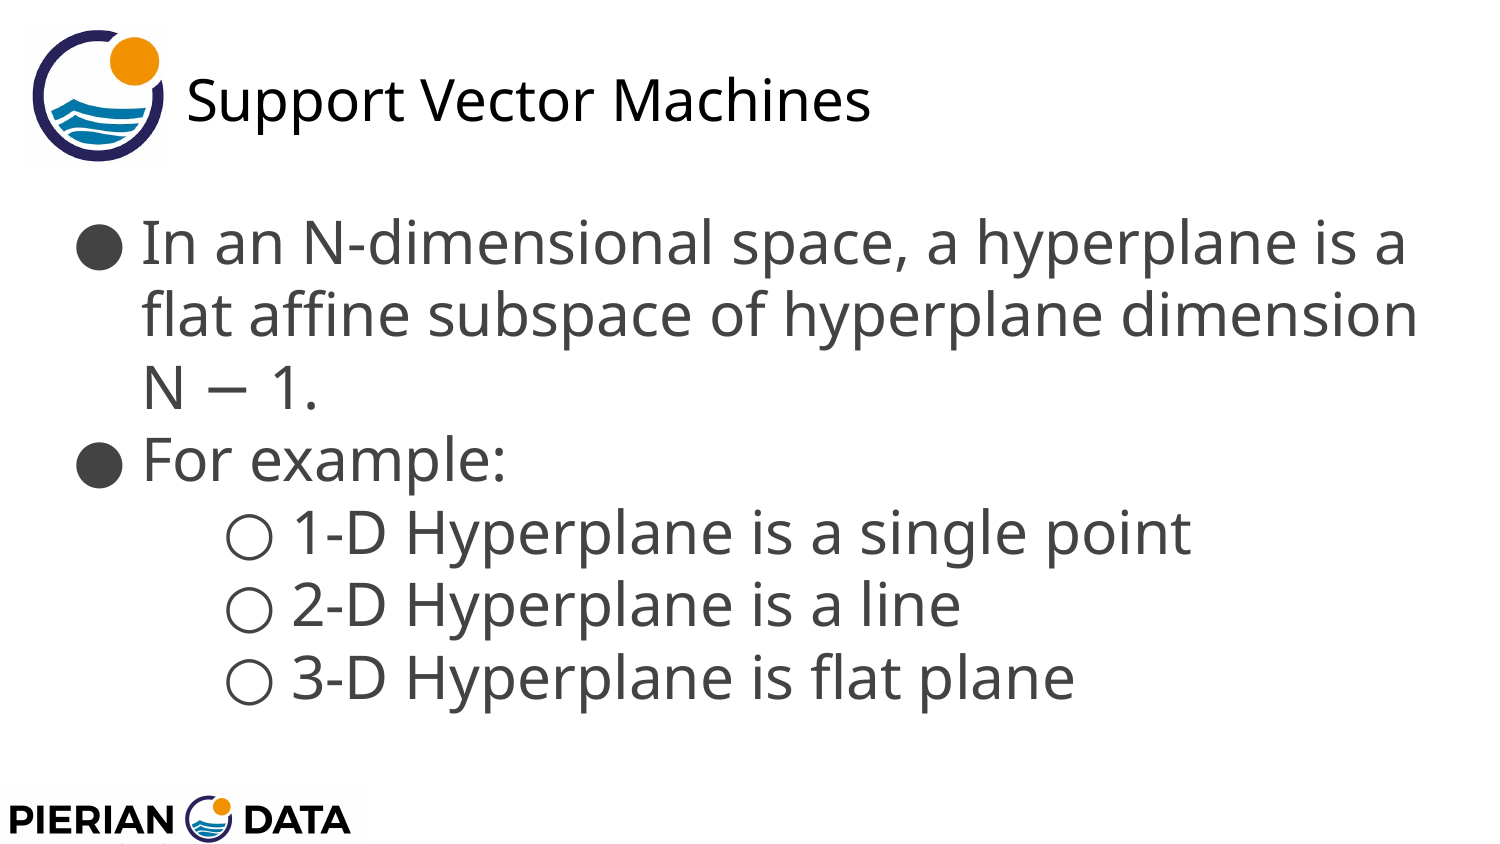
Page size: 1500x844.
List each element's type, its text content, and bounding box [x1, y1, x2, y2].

picture [0, 787, 368, 844]
title Support Vector Machines [176, 48, 1449, 143]
picture [24, 24, 172, 167]
list In an N-dimensional space, a hyperplane is a flat affine subspace of hyperplane dimension N − 1. For example: 1-D Hyperplane is a single point 2-D Hyperplane is a line 3-D Hyperplane is flat plane [51, 189, 1476, 750]
